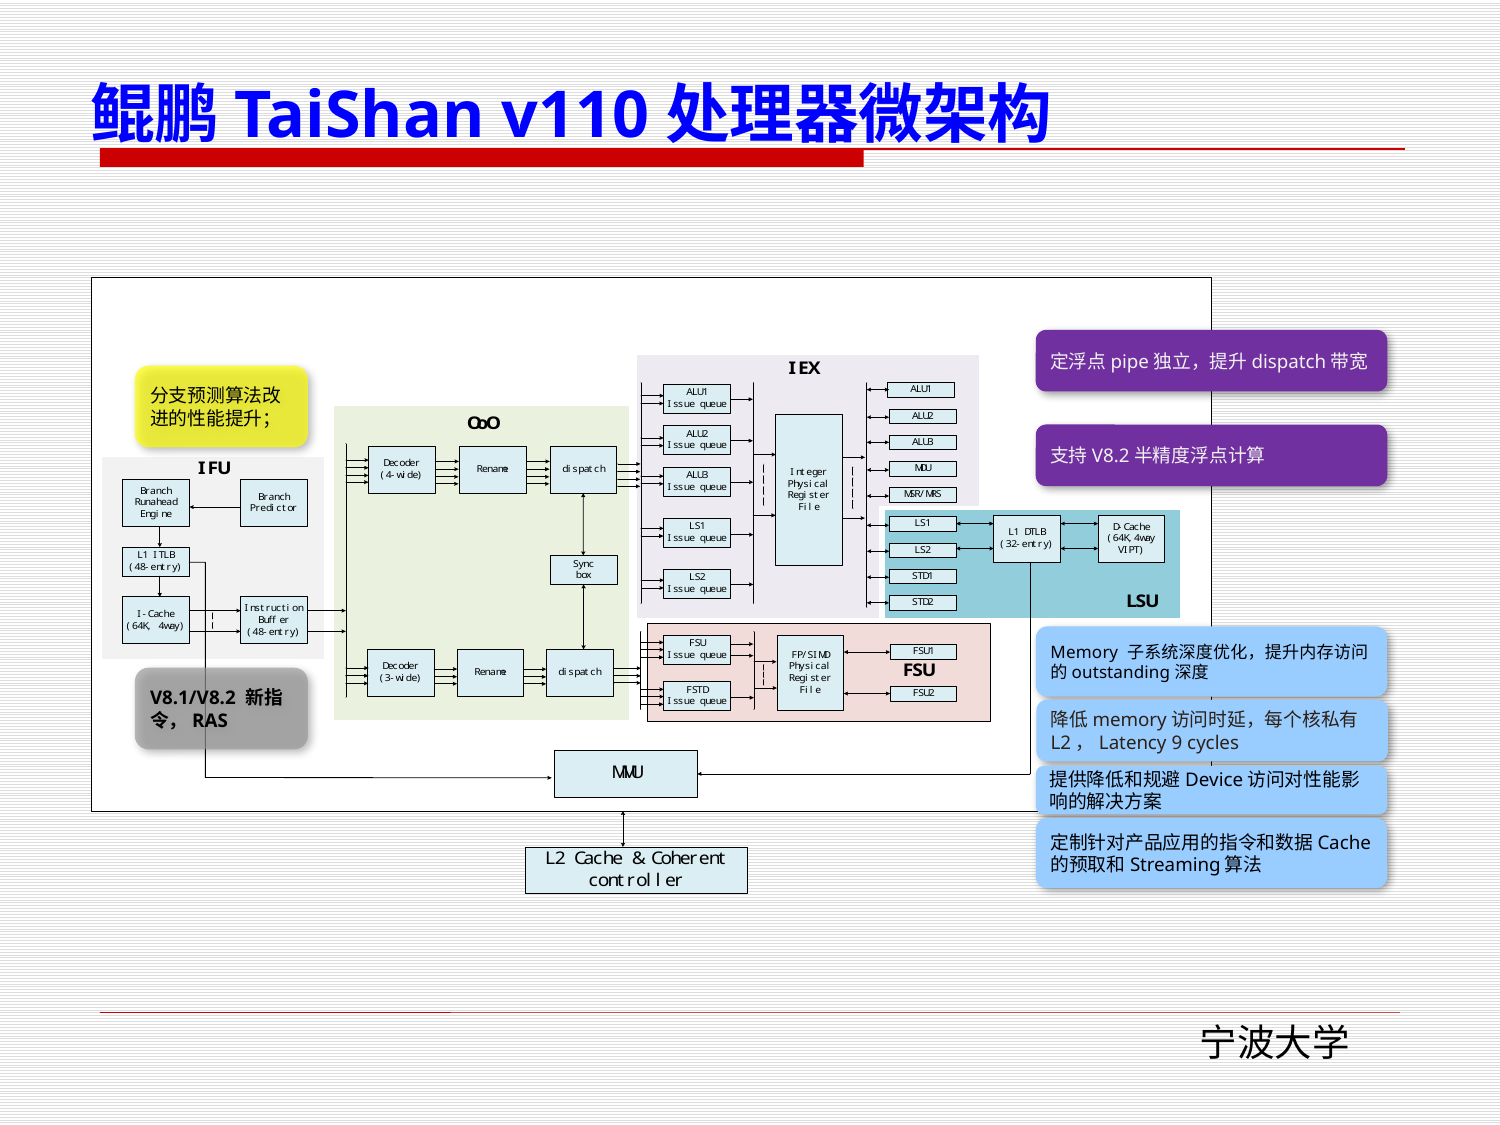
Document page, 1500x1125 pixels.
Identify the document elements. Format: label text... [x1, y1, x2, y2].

text_box 提供降低和规避Device访问对性能影响的解决方案 [1217, 765, 1388, 815]
title 鲲鹏TaiShan v110处理器微架构 [90, 73, 1410, 154]
text_box 定浮点pipe独立，提升dispatch带宽 [1217, 329, 1388, 392]
text_box 支持V8.2半精度浮点计算 [1217, 424, 1388, 487]
text_box 降低memory访问时延，每个核私有L2，Latency 9 cycles [1217, 699, 1388, 762]
text_box 定制针对产品应用的指令和数据Cache的预取和Streaming算法 [1217, 817, 1388, 889]
text_box Memory 子系统深度优化，提升内存访问的outstanding深度 [1217, 626, 1388, 697]
picture [89, 275, 1213, 898]
